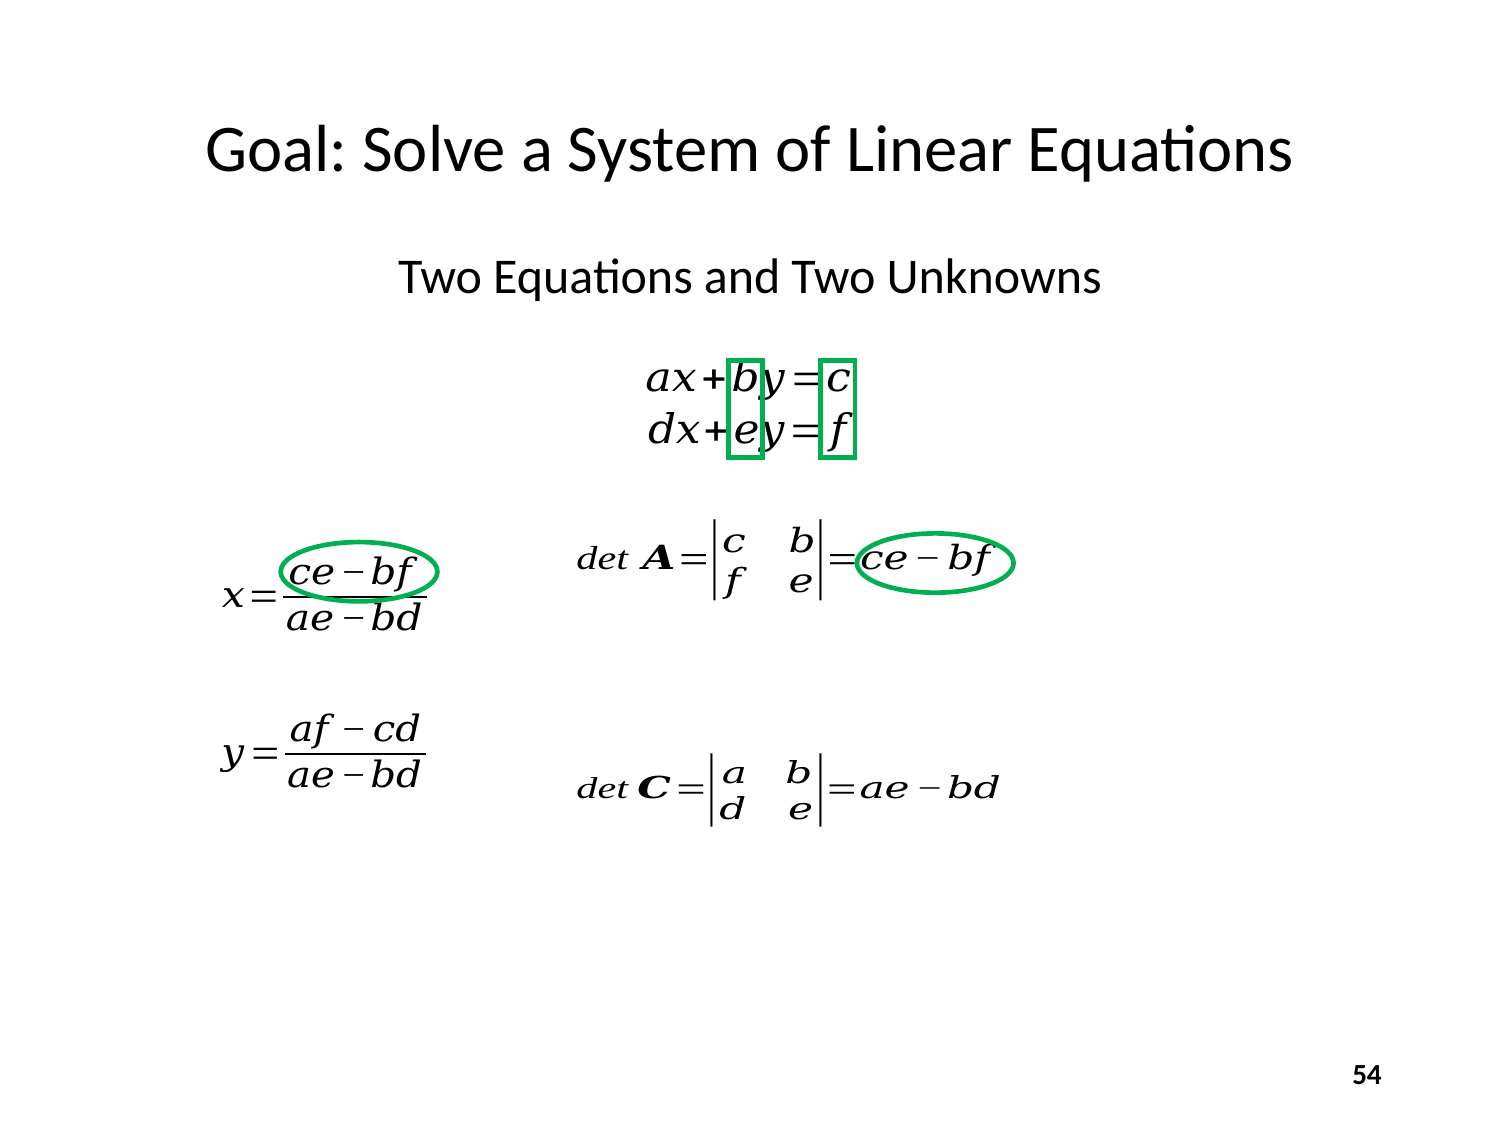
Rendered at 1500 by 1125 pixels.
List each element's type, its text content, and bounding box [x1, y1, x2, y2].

text_box [727, 453, 764, 459]
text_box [219, 552, 429, 797]
text_box [298, 541, 421, 552]
title Goal: Solve a System of Linear Equations [103, 59, 1397, 241]
slide_number 54 [1059, 1042, 1397, 1103]
text_box [429, 557, 439, 587]
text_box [645, 356, 855, 453]
text_box [855, 532, 1015, 594]
text_box [820, 360, 856, 459]
text_box Two Equations and Two Unknowns [346, 236, 1154, 311]
